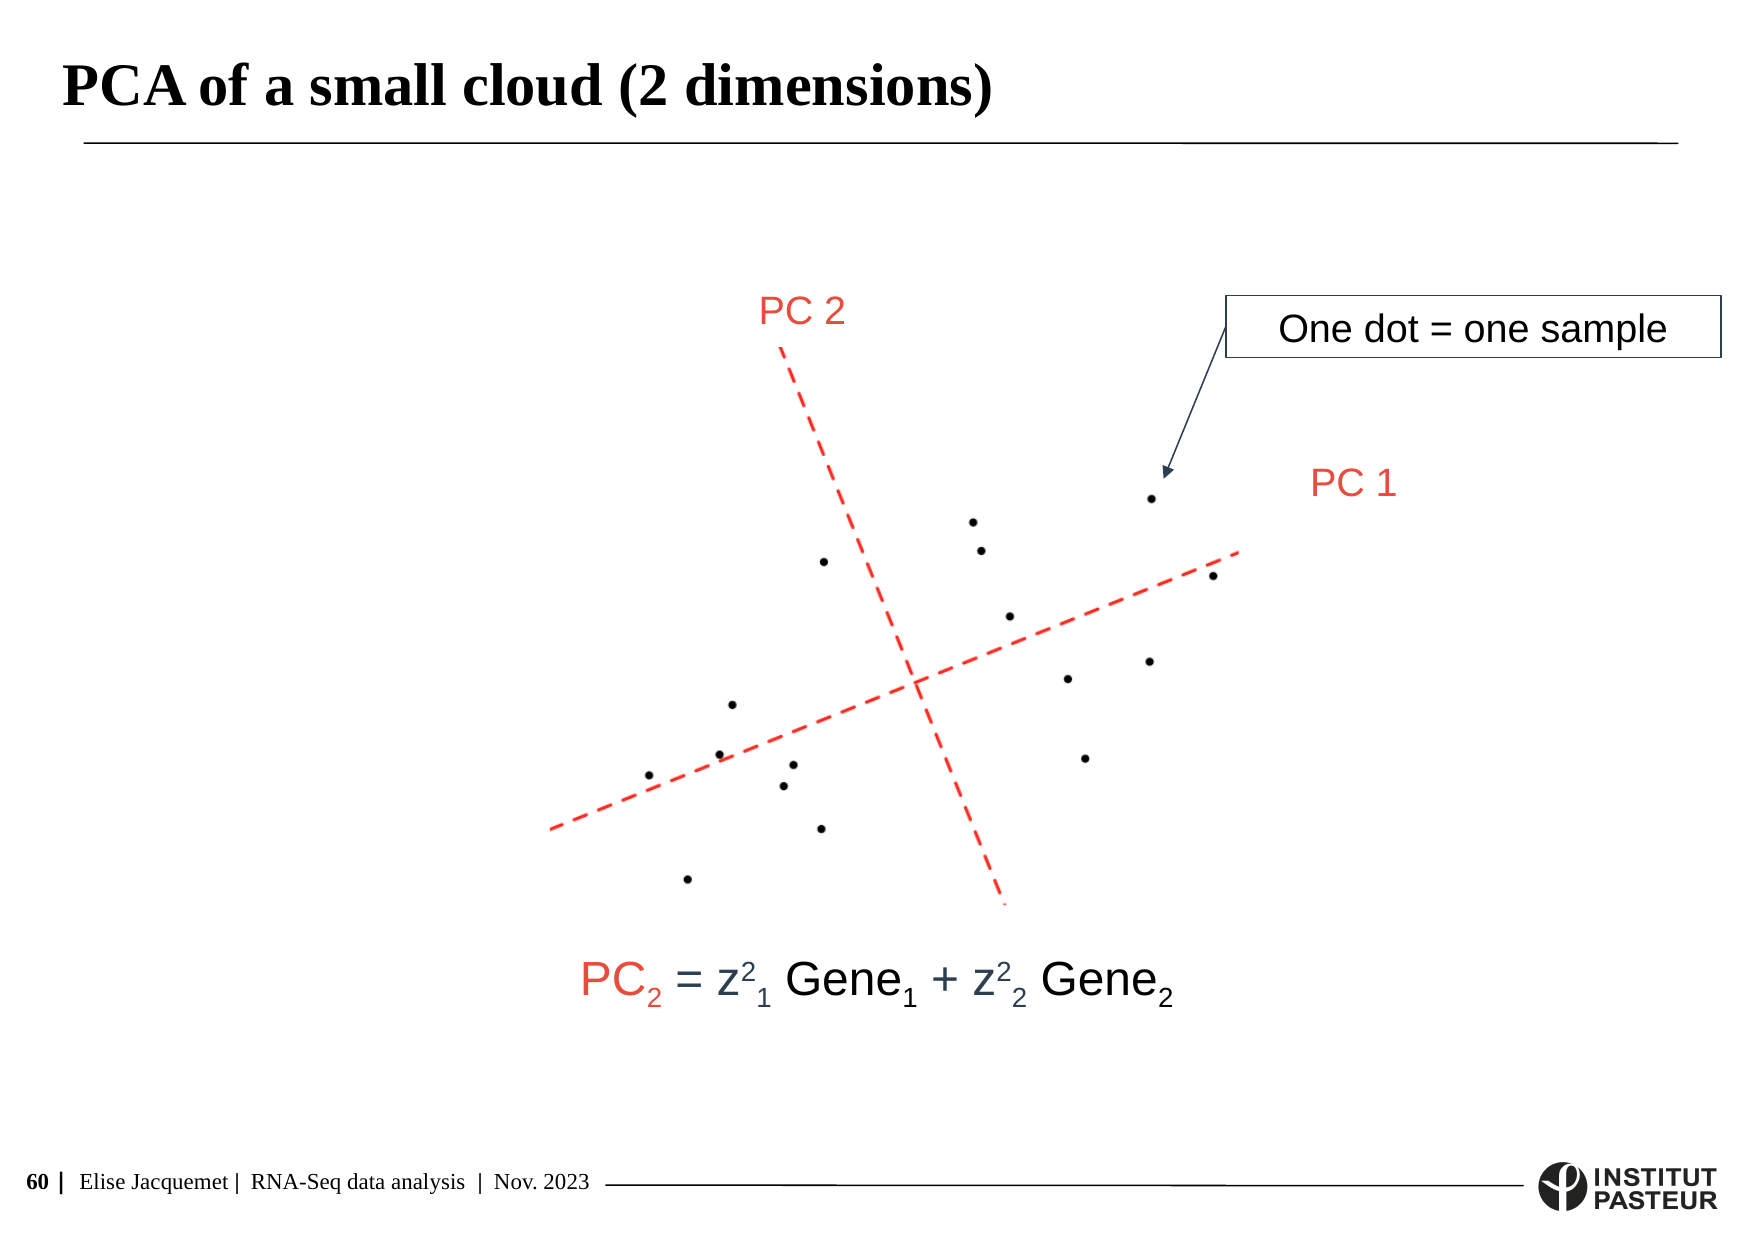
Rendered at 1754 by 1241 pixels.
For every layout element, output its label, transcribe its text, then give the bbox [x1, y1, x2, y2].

text_box PC 2 [736, 276, 869, 336]
text_box PCA of a small cloud (2 dimensions) [62, 2, 1692, 160]
picture [404, 346, 1306, 921]
text_box PC 1 [1310, 488, 1420, 508]
text_box PC1 = z11 Gene1 + z12 Gene2 PC2 = z21 Gene1 + z22 Gene2 [62, 194, 1692, 1194]
picture [1534, 1155, 1722, 1218]
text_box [1163, 294, 1722, 479]
